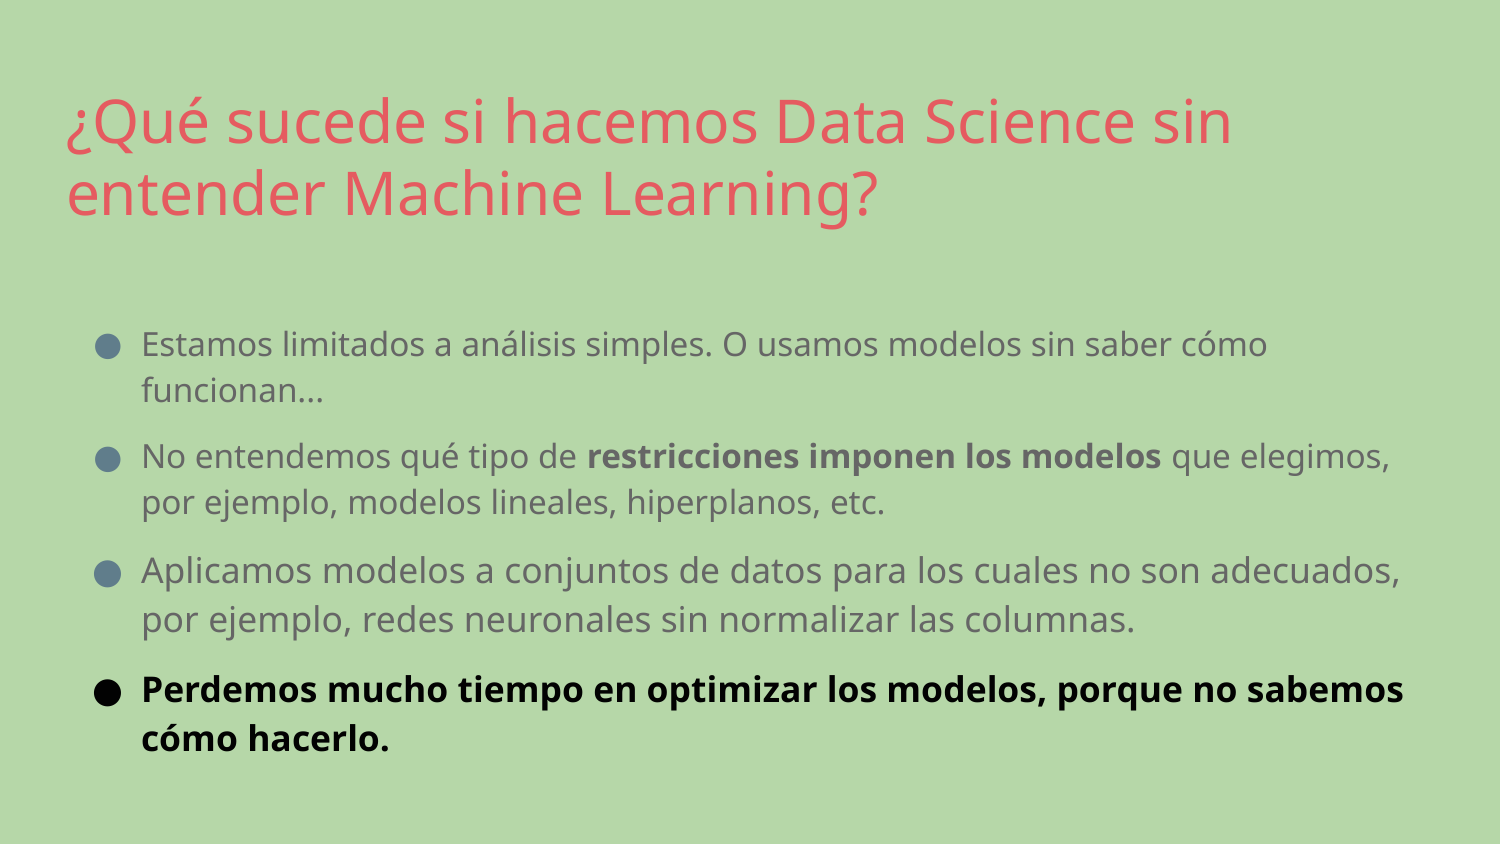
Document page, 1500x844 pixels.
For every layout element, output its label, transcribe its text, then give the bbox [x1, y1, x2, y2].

title ¿Qué sucede si hacemos Data Science sin entender Machine Learning? [51, 51, 1373, 243]
list Estamos limitados a análisis simples. O usamos modelos sin saber cómo funcionan... No entendemos qué tipo de restricciones imponen los modelos que elegimos, por ejemplo, modelos lineales, hiperplanos, etc. Aplicamos modelos a conjuntos de datos para los cuales no son adecuados, por ejemplo, redes neuronales sin normalizar las columnas. Perdemos mucho tiempo en optimizar los modelos, porque no sabemos cómo hacerlo. [51, 263, 1449, 813]
